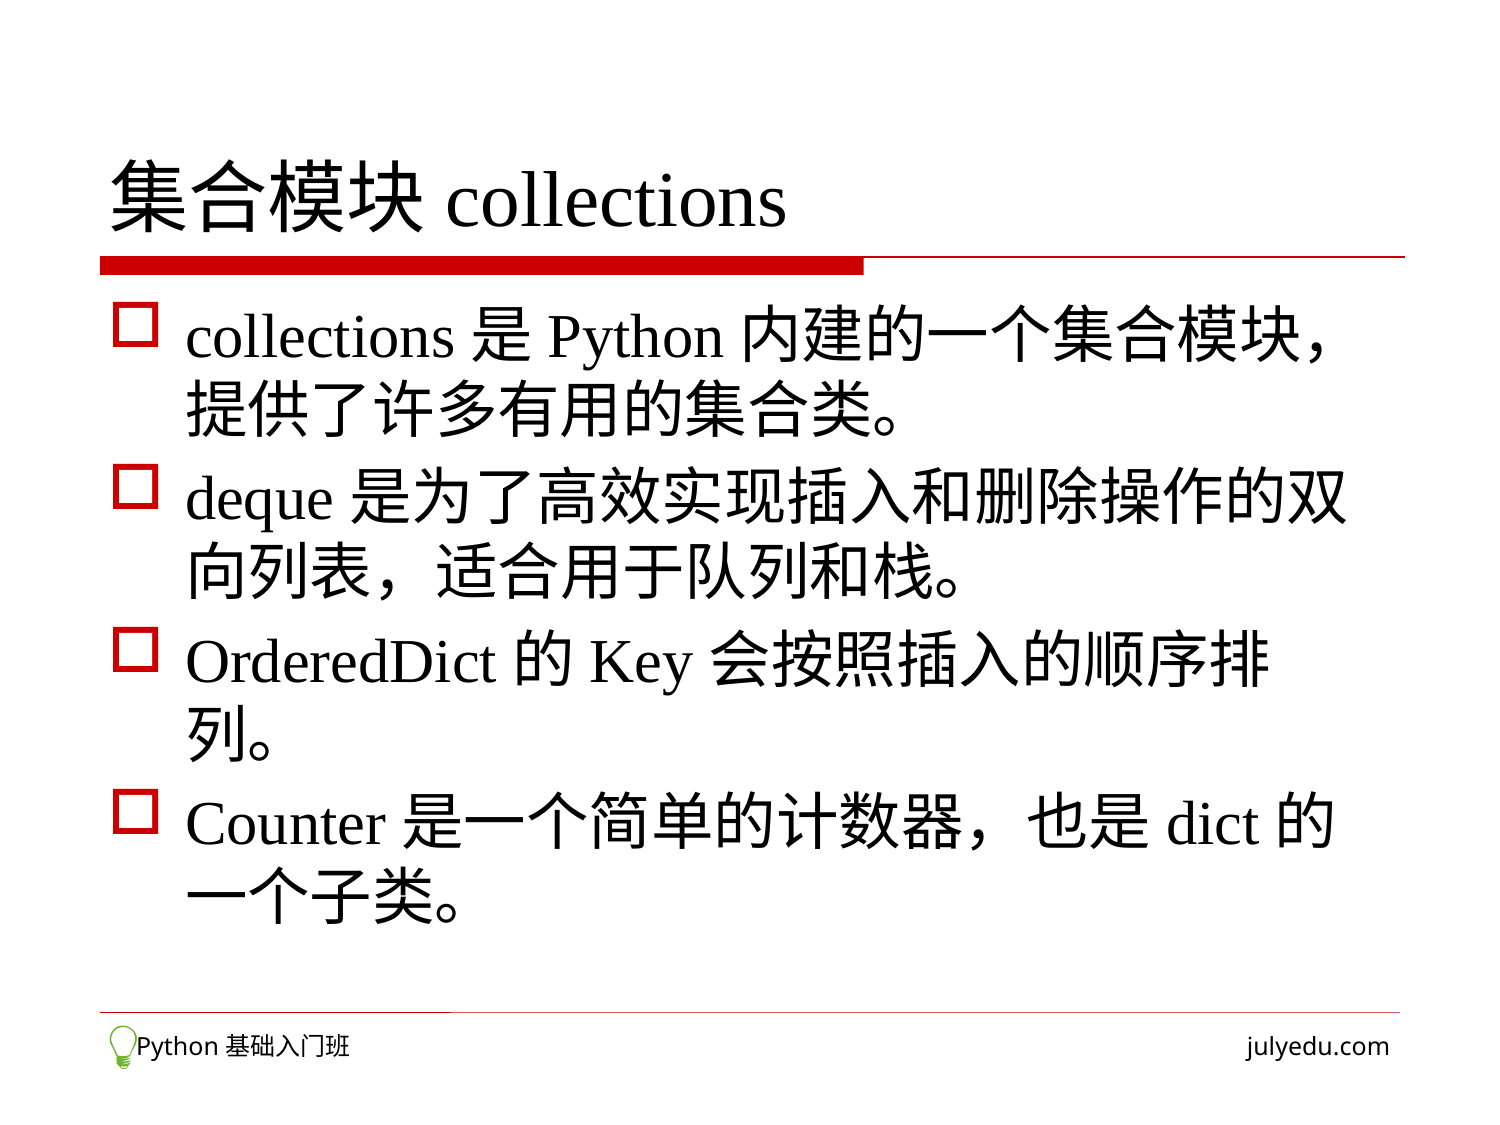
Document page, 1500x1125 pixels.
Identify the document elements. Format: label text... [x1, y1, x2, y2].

slide_number Python基础入门班 [88, 1023, 414, 1102]
list collections是Python内建的一个集合模块，提供了许多有用的集合类。 deque是为了高效实现插入和删除操作的双向列表，适合用于队列和栈。 OrderedDict的Key会按照插入的顺序排列。 Counter是一个简单的计数器，也是dict的一个子类。 [92, 287, 1406, 988]
slide_number julyedu.com [1080, 1023, 1406, 1102]
title 集合模块collections [94, 50, 1407, 250]
